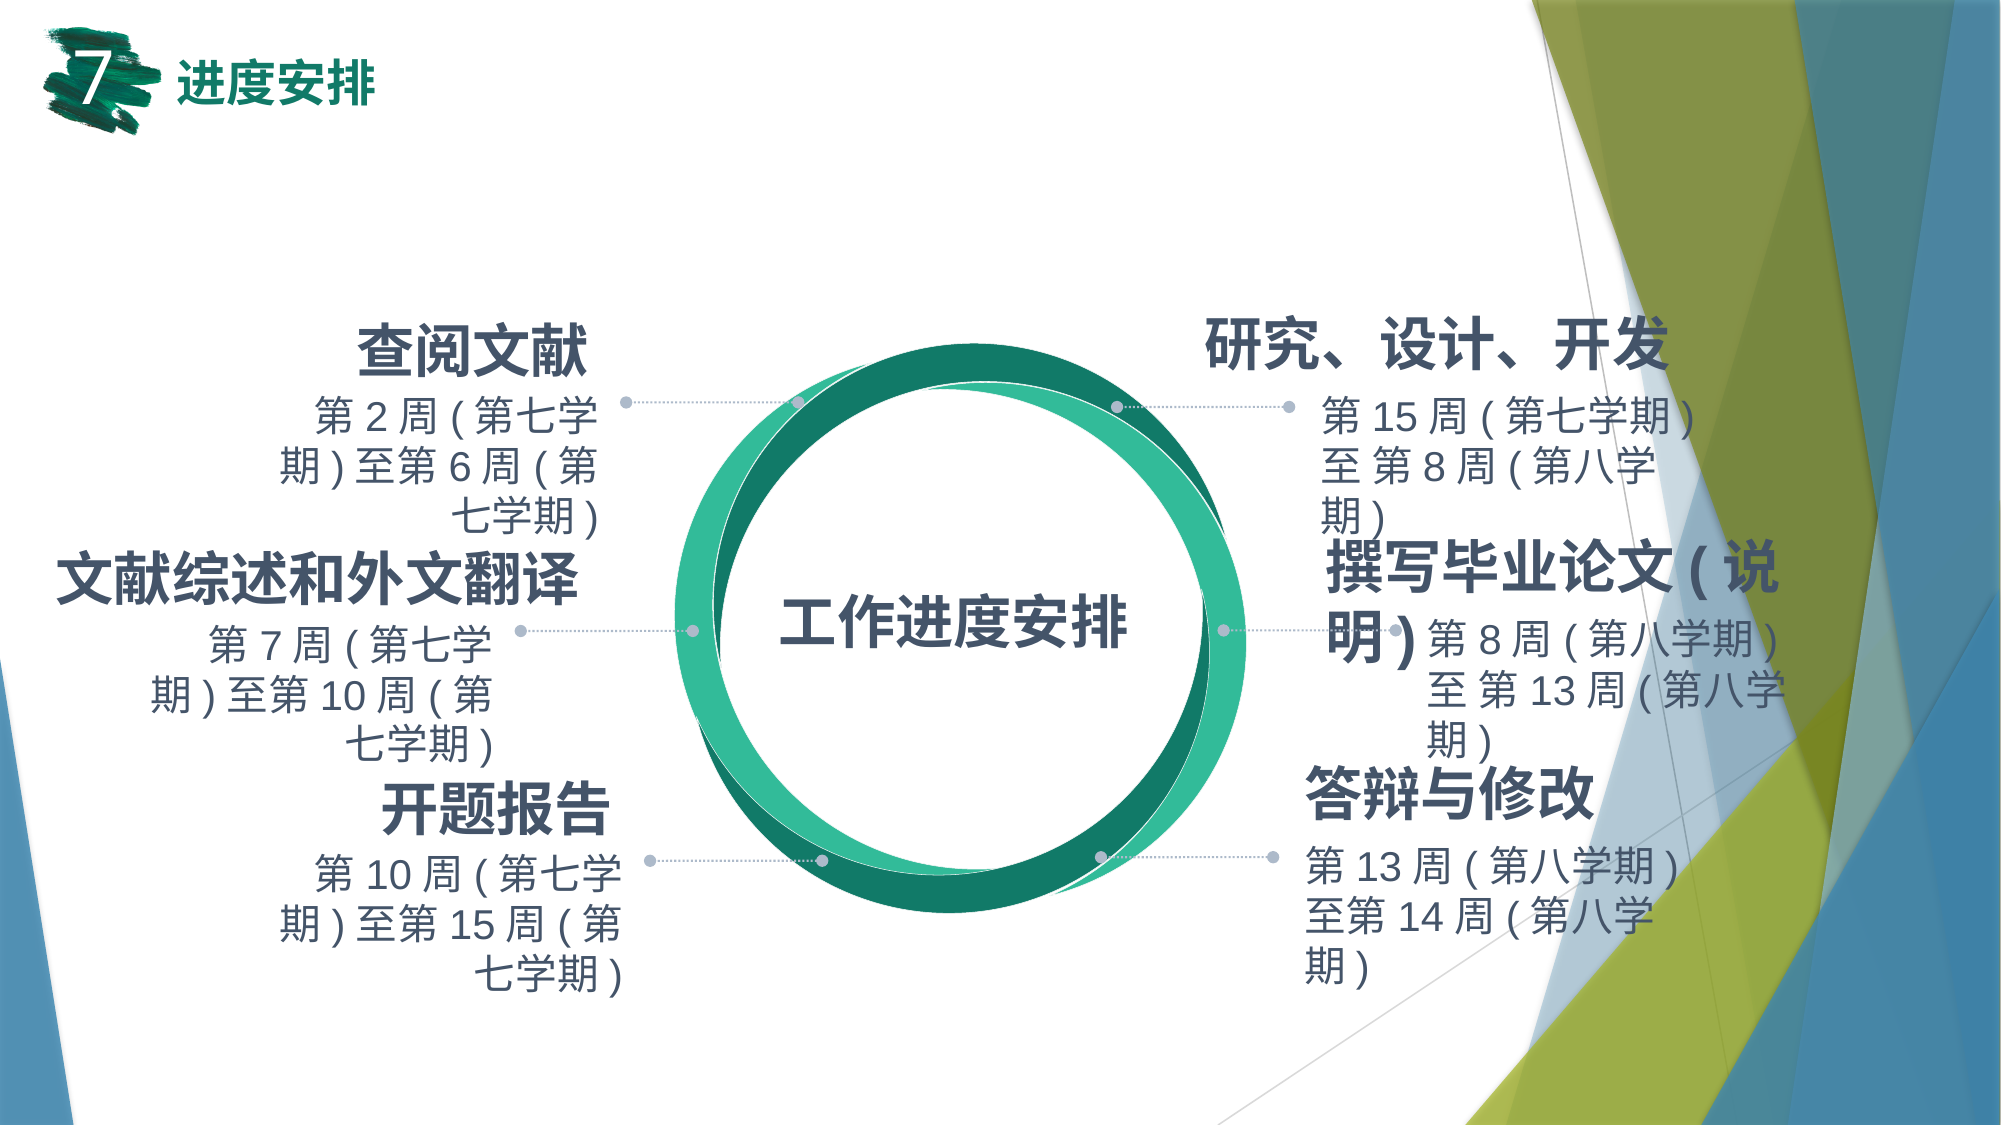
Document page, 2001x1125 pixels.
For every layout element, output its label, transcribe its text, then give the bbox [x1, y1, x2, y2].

text_box 第10周(第七学期)至第15周(第七学期) [248, 848, 623, 999]
text_box 撰写毕业论文(说明) [1325, 530, 1835, 671]
text_box 第13周(第八学期)至第14周(第八学期) [1304, 840, 1696, 991]
text_box [1266, 850, 1280, 864]
text_box 第15周(第七学期)至 第8周(第八学期) [1320, 389, 1712, 540]
text_box 开题报告 [292, 772, 613, 843]
text_box [1282, 400, 1296, 414]
text_box [713, 343, 1227, 668]
text_box 第7周(第七学期)至第10周(第七学期) [145, 618, 494, 769]
text_box [696, 588, 1210, 914]
text_box [514, 624, 529, 638]
text_box [686, 624, 700, 638]
text_box [643, 854, 658, 867]
text_box 答辩与修改 [1304, 757, 1609, 828]
text_box 工作进度安排 [758, 577, 1150, 663]
text_box 进度安排 [168, 43, 533, 119]
text_box 第8周(第八学期)至 第13周(第八学期) [1426, 613, 1818, 764]
picture [42, 25, 163, 136]
text_box 文献综述和外文翻译 [9, 542, 580, 613]
text_box [815, 854, 829, 867]
text_box [1110, 400, 1125, 414]
text_box [619, 396, 634, 409]
text_box [1217, 624, 1232, 637]
text_box [1094, 851, 1109, 864]
text_box [791, 396, 805, 409]
text_box [1389, 624, 1402, 637]
text_box [674, 362, 994, 875]
text_box 查阅文献 [268, 313, 589, 385]
text_box [922, 382, 1247, 896]
text_box 研究、设计、开发 [1204, 306, 1685, 377]
text_box 第2周(第七学期)至第6周(第七学期) [265, 389, 600, 540]
